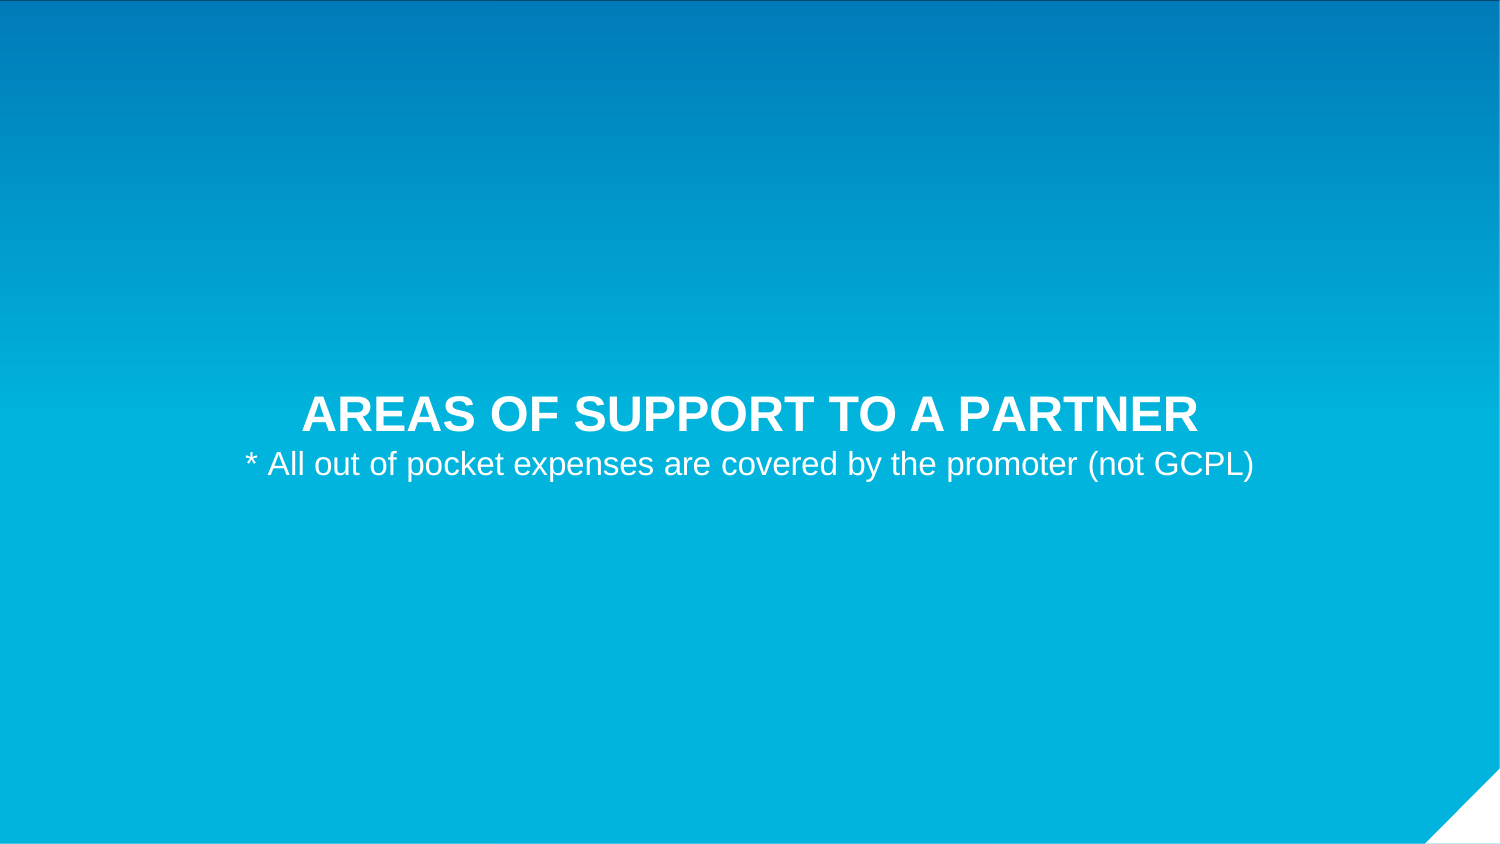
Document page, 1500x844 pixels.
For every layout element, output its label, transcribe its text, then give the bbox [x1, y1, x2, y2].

text_box AREAS OF SUPPORT TO A PARTNER * All out of pocket expenses are covered by the promoter (not GCPL) [238, 381, 1261, 484]
